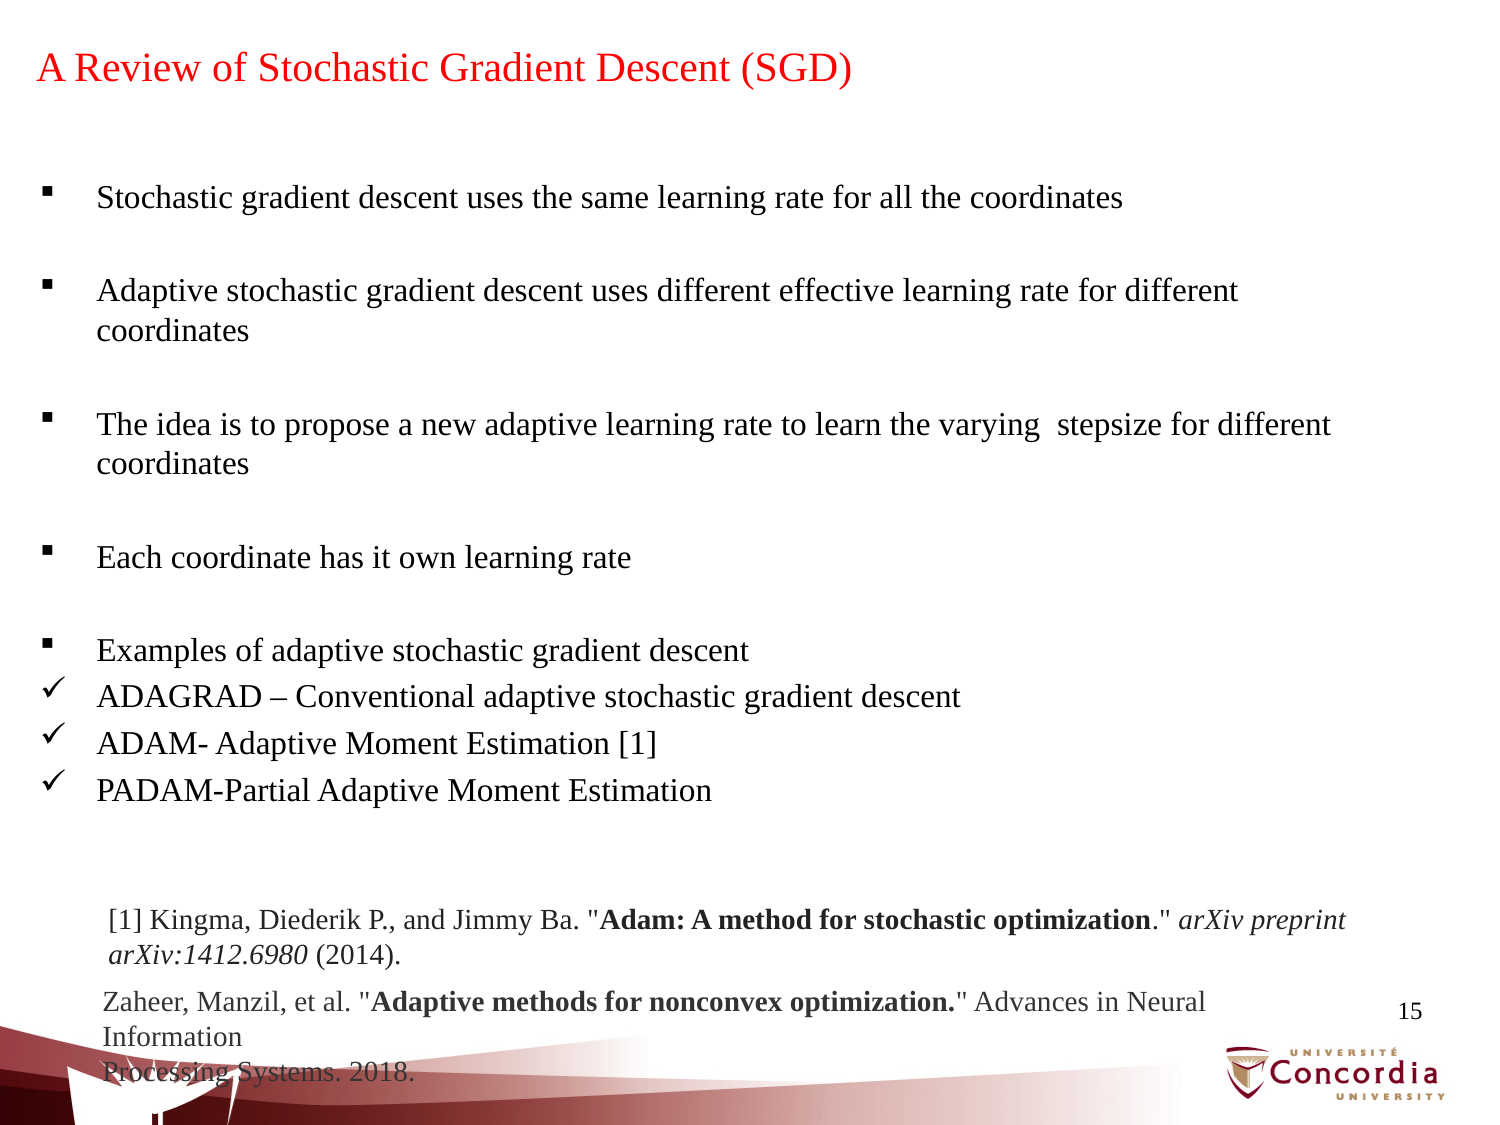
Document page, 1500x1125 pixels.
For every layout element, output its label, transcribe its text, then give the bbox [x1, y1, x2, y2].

text_box Zaheer, Manzil, et al. "Adaptive methods for nonconvex optimization." Advances in Neural Information Processing Systems. 2018. [87, 974, 1350, 1095]
text_box [1] Kingma, Diederik P., and Jimmy Ba. "Adam: A method for stochastic optimization." arXiv preprint arXiv:1412.6980 (2014). [93, 892, 1494, 978]
list Stochastic gradient descent uses the same learning rate for all the coordinates Adaptive stochastic gradient descent uses different effective learning rate for different coordinates The idea is to propose a new adaptive learning rate to learn the varying stepsize for different coordinates Each coordinate has it own learning rate Examples of adaptive stochastic gradient descent ADAGRAD – Conventional adaptive stochastic gradient descent ADAM- Adaptive Moment Estimation [1] PADAM-Partial Adaptive Moment Estimation [24, 167, 1413, 919]
picture [0, 0, 1500, 1125]
slide_number 15 [1350, 987, 1438, 1048]
title A Review of Stochastic Gradient Descent (SGD) [20, 31, 1409, 120]
